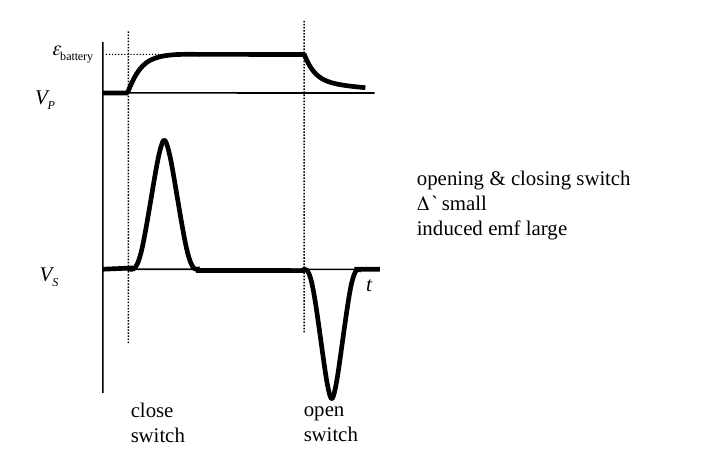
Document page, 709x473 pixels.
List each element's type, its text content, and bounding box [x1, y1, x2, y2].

text_box VS [24, 253, 74, 297]
text_box open switch [288, 388, 374, 454]
text_box VP [20, 75, 71, 120]
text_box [128, 137, 201, 273]
text_box [129, 54, 200, 92]
text_box [305, 54, 366, 88]
text_box battery [36, 26, 109, 71]
text_box opening & closing switch ` small induced emf large [401, 157, 646, 247]
text_box t [351, 262, 387, 303]
text_box close switch [115, 388, 201, 454]
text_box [301, 266, 362, 402]
